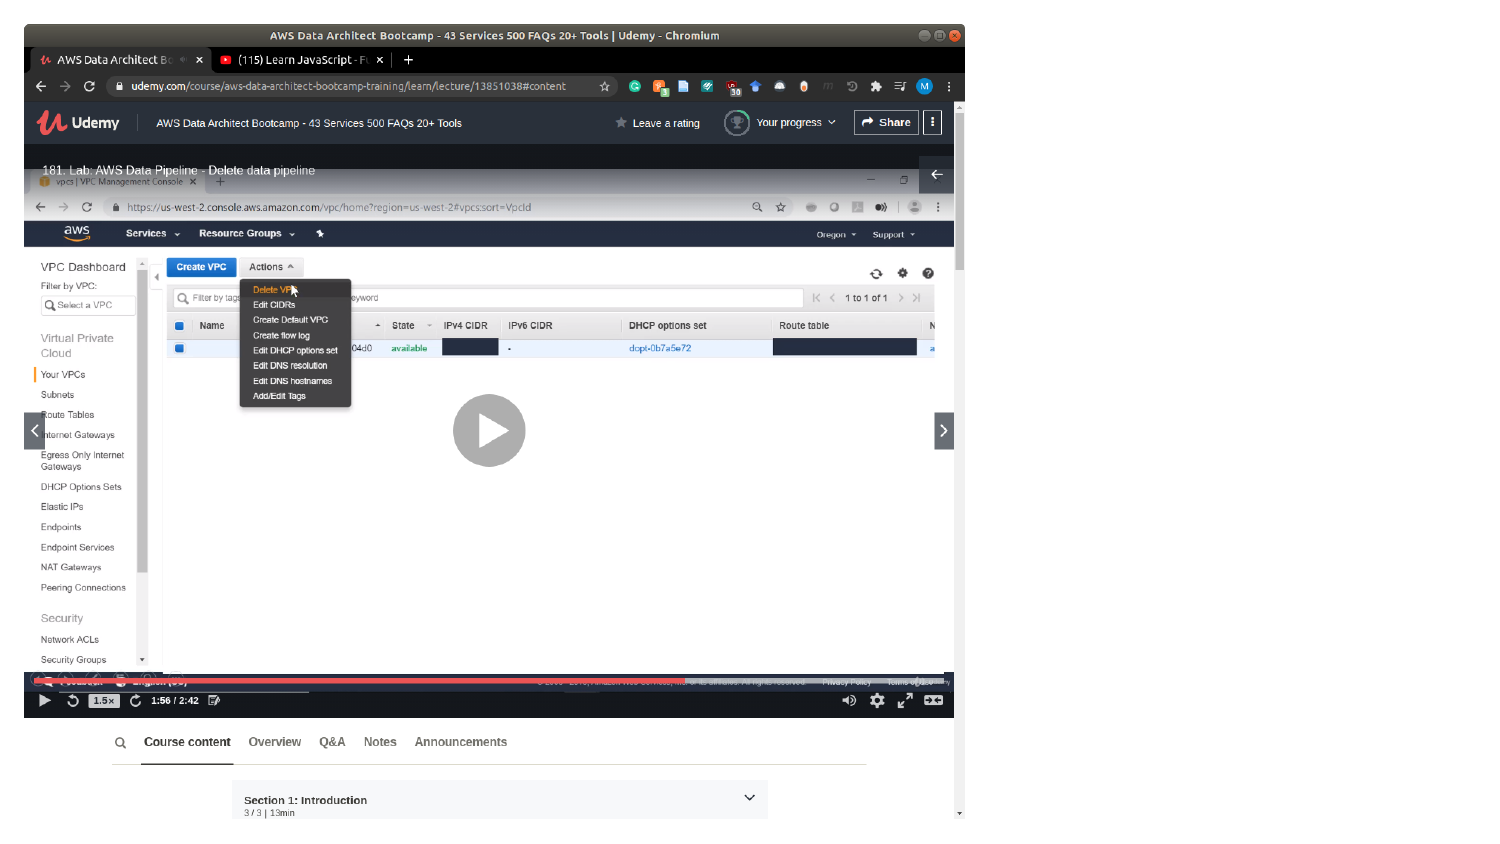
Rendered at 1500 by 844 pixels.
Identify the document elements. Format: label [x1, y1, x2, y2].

picture [24, 24, 966, 819]
